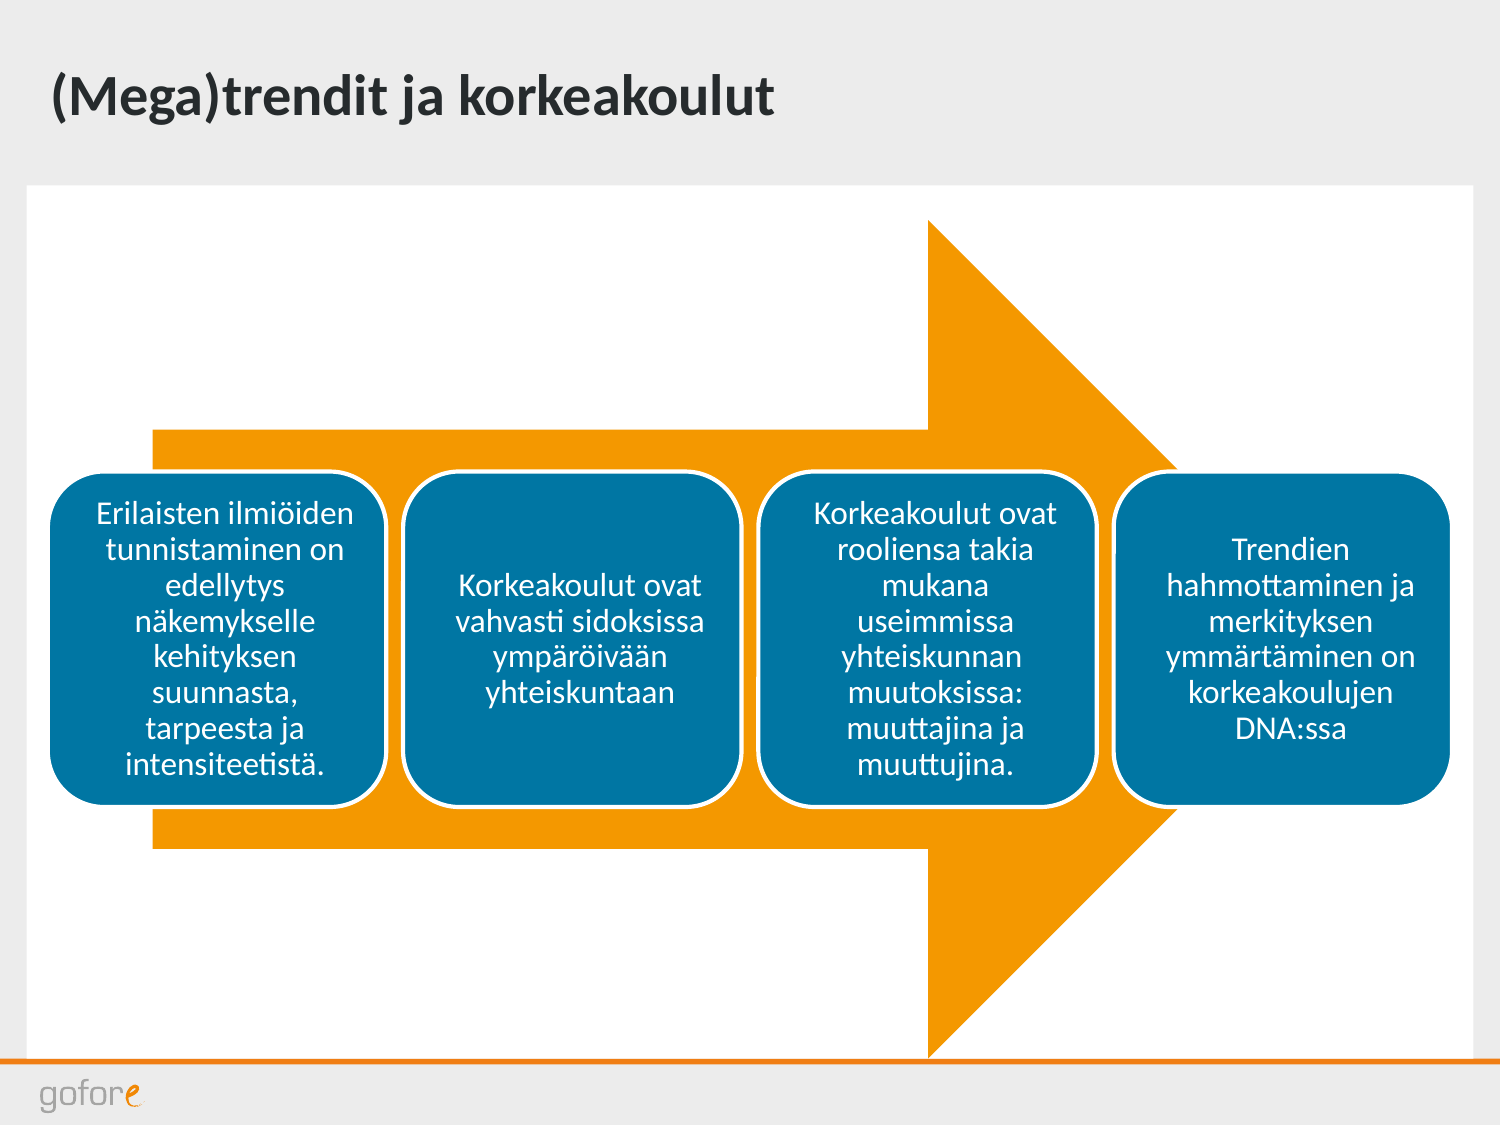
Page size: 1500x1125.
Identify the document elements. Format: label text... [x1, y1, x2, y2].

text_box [46, 219, 1453, 1059]
title (Mega)trendit ja korkeakoulut [37, 0, 1463, 185]
